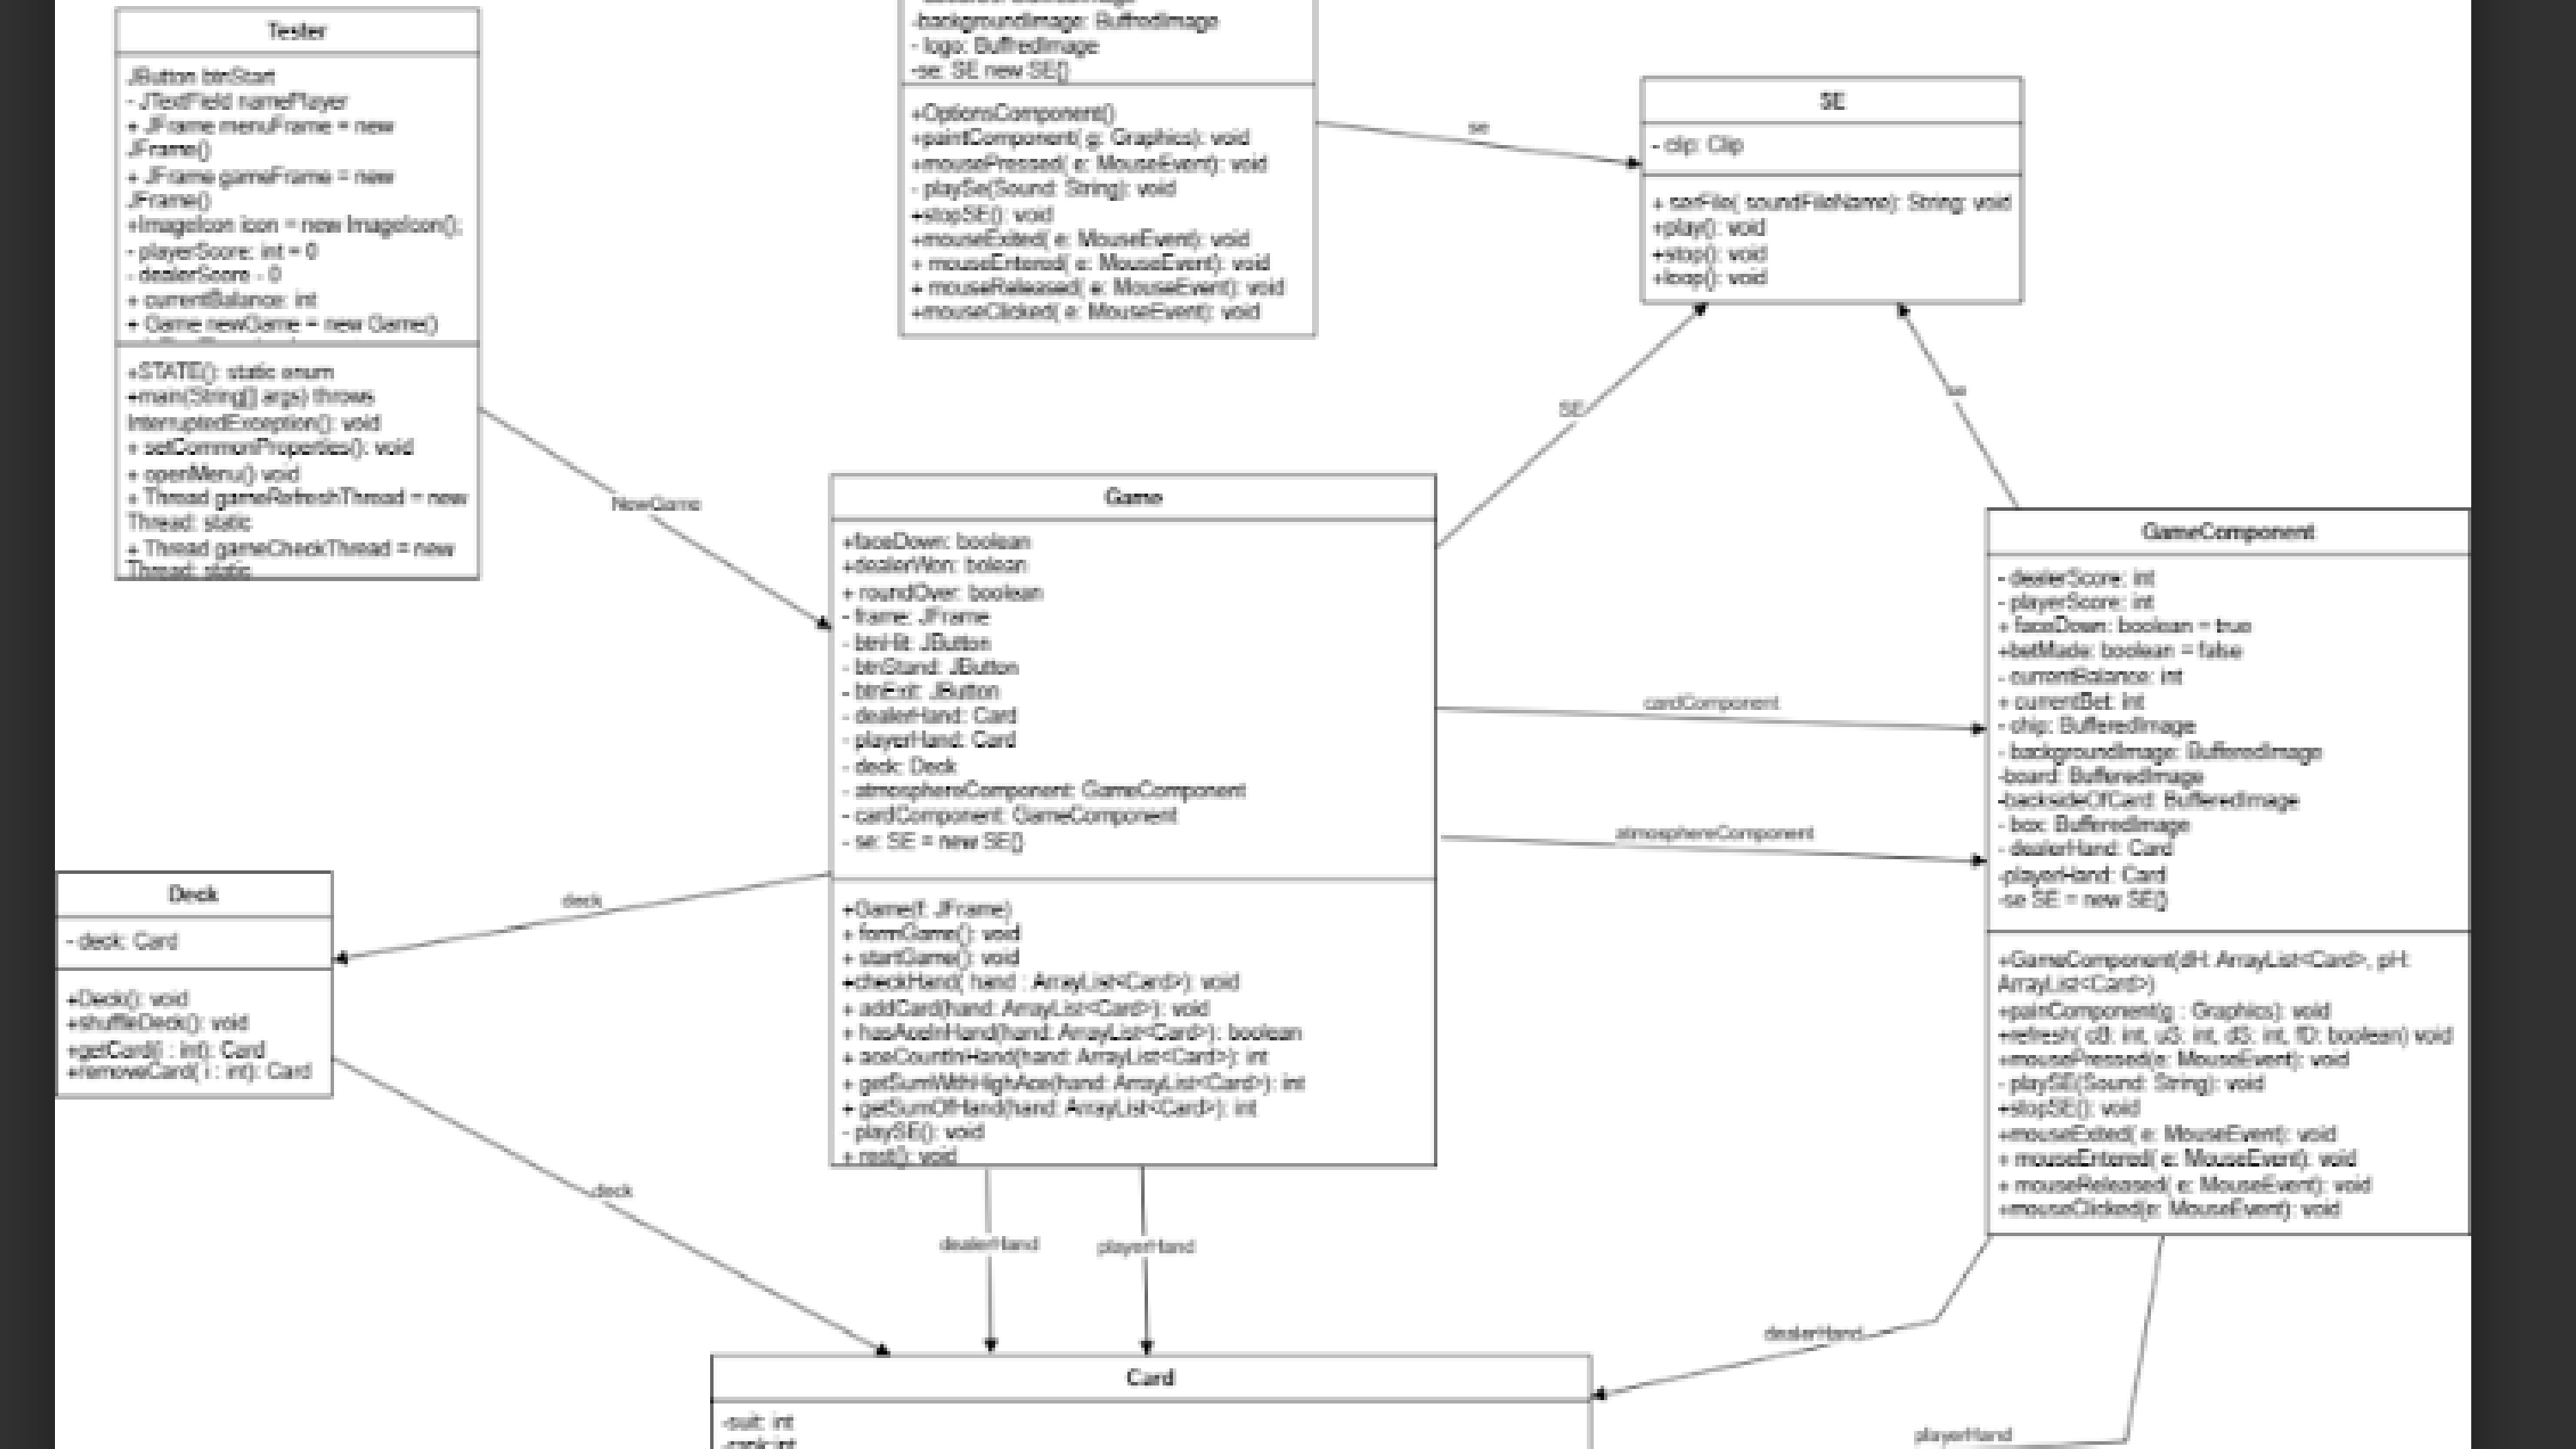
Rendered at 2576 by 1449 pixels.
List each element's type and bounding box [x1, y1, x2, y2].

text_box [0, 0, 2576, 1449]
